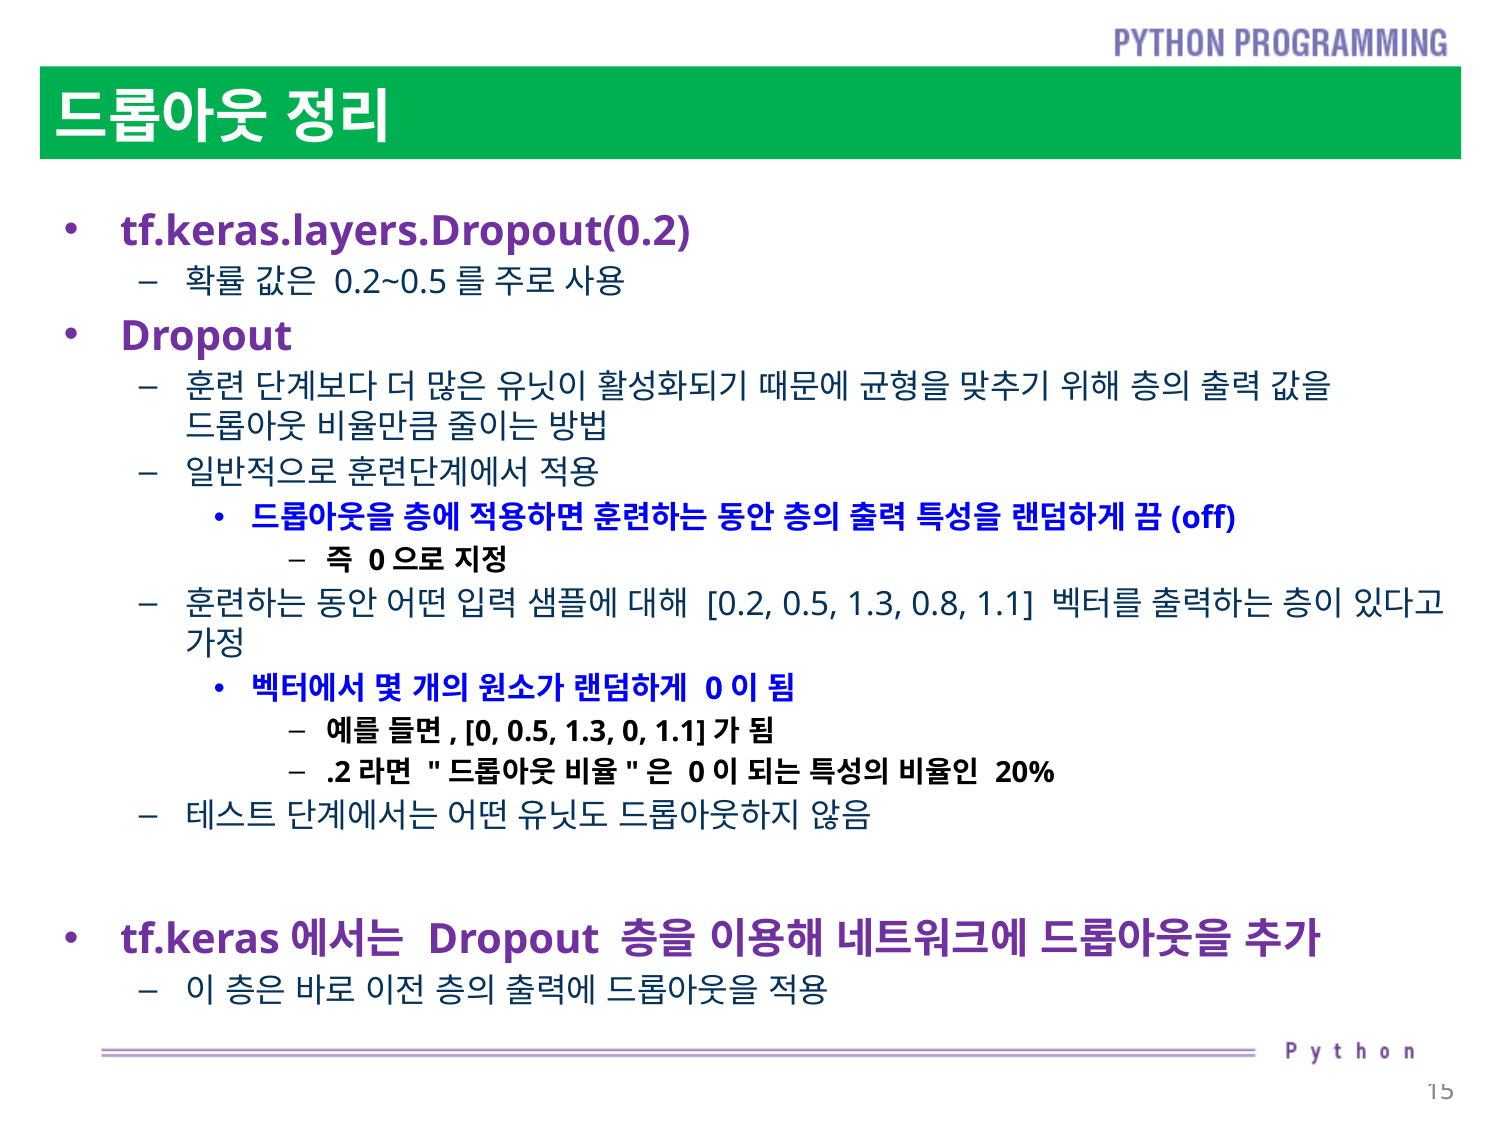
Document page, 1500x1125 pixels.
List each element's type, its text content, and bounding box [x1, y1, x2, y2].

slide_number 15 [1119, 1071, 1470, 1112]
title 드롭아웃 정리 [39, 76, 1444, 152]
picture [18, 1020, 1483, 1084]
picture [1106, 13, 1462, 66]
list tf.keras.layers.Dropout(0.2) 확률 값은 0.2~0.5를 주로 사용 Dropout 훈련 단계보다 더 많은 유닛이 활성화되기 때문에 균형을 맞추기 위해 층의 출력 값을 드롭아웃 비율만큼 줄이는 방법 일반적으로 훈련단계에서 적용 드롭아웃을 층에 적용하면 훈련하는 동안 층의 출력 특성을 랜덤하게 끔(off) 즉 0으로 지정 훈련하는 동안 어떤 입력 샘플에 대해 [0.2, 0.5, 1.3, 0.8, 1.1] 벡터를 출력하는 층이 있다고 가정 벡터에서 몇 개의 원소가 랜덤하게 0이 됨 예를 들면, [0, 0.5, 1.3, 0, 1.1]가 됨 .2라면 "드롭아웃 비율"은 0이 되는 특성의 비율인 20% 테스트 단계에서는 어떤 유닛도 드롭아웃하지 않음 tf.keras에서는 Dropout 층을 이용해 네트워크에 드롭아웃을 추가 이 층은 바로 이전 층의 출력에 드롭아웃을 적용 [48, 195, 1461, 1041]
